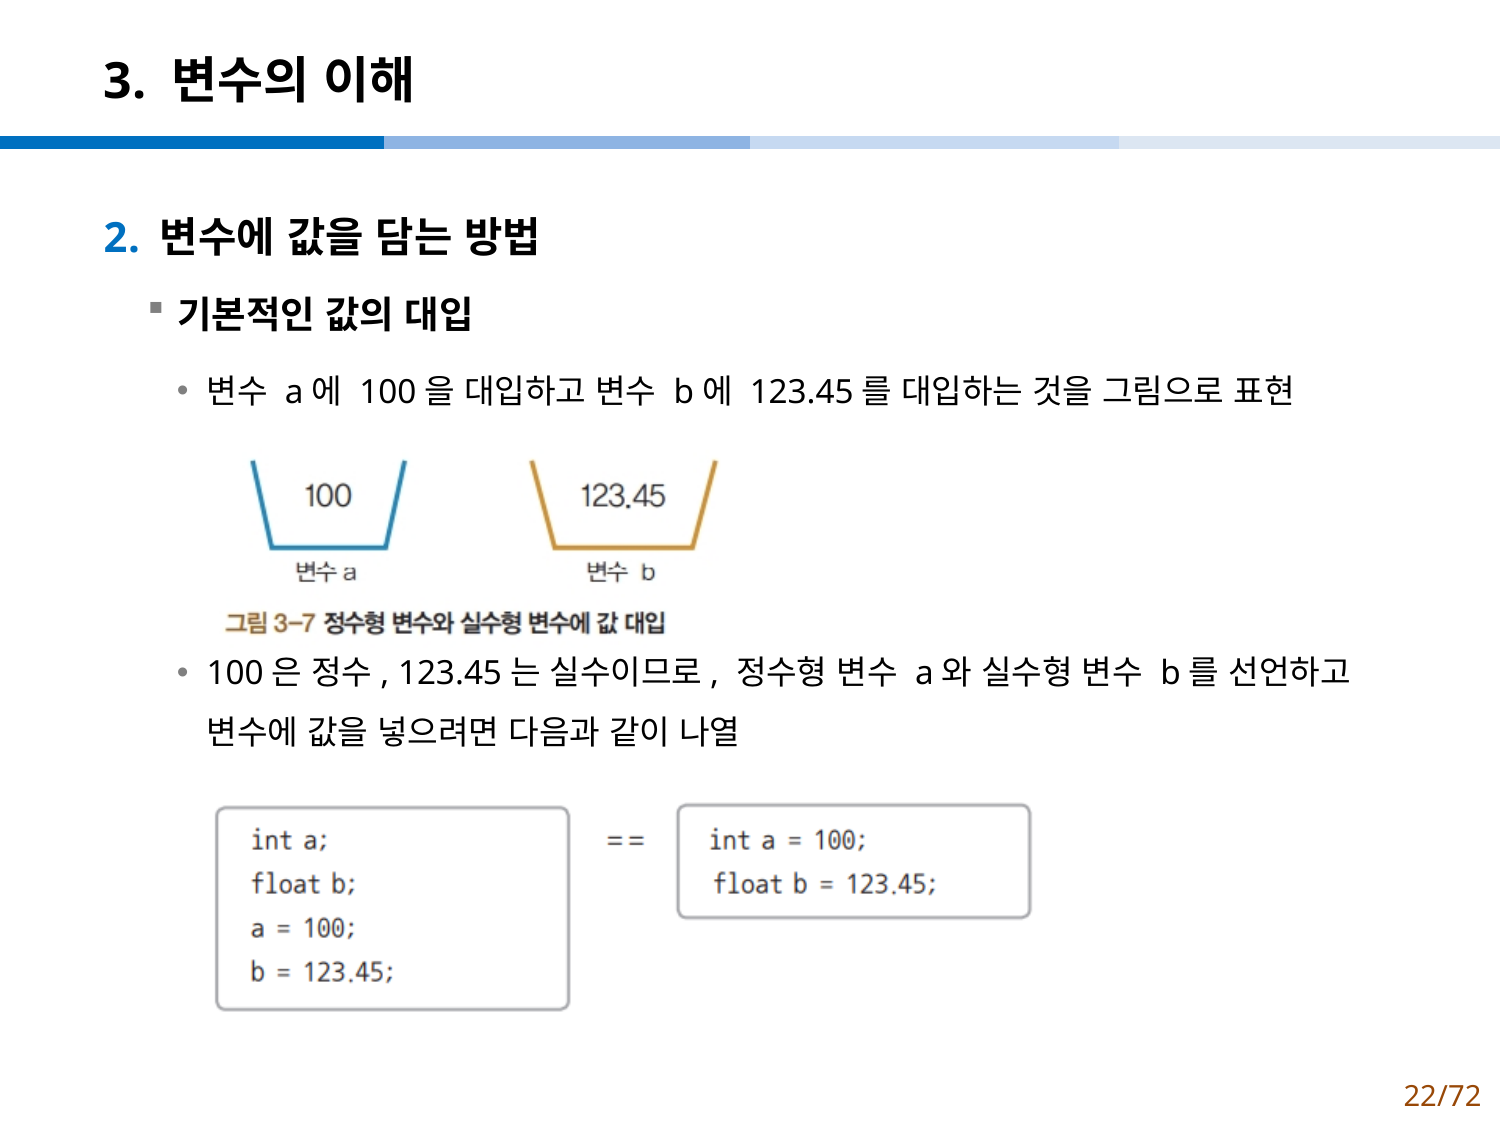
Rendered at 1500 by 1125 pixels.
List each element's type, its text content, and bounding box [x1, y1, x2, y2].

list 변수에 값을 담는 방법 기본적인 값의 대입 변수 a에 100을 대입하고 변수 b에 123.45를 대입하는 것을 그림으로 표현 100은 정수, 123.45는 실수이므로, 정수형 변수 a와 실수형 변수 b를 선언하고 변수에 값을 넣으려면 다음과 같이 나열 [88, 177, 1424, 1077]
title 3. 변수의 이해 [88, 32, 1330, 124]
picture [218, 446, 725, 648]
picture [206, 798, 1037, 1018]
